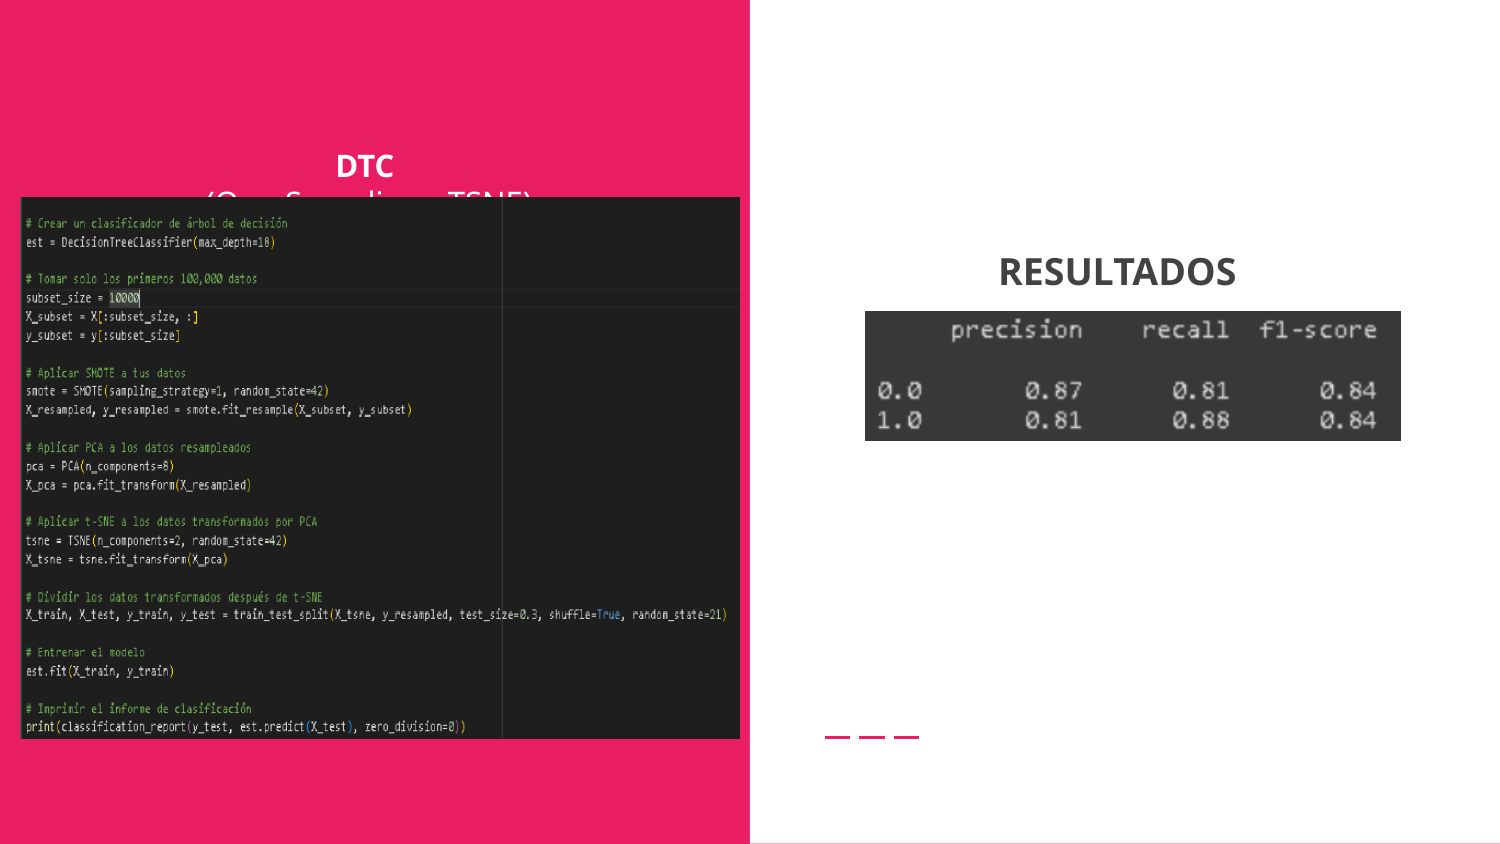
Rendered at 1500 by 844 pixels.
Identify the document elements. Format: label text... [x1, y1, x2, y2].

title DTC (OverSampling - TSNE) [0, 130, 759, 292]
text_box RESULTADOS [983, 223, 1283, 309]
picture [20, 196, 740, 740]
picture [865, 310, 1401, 441]
